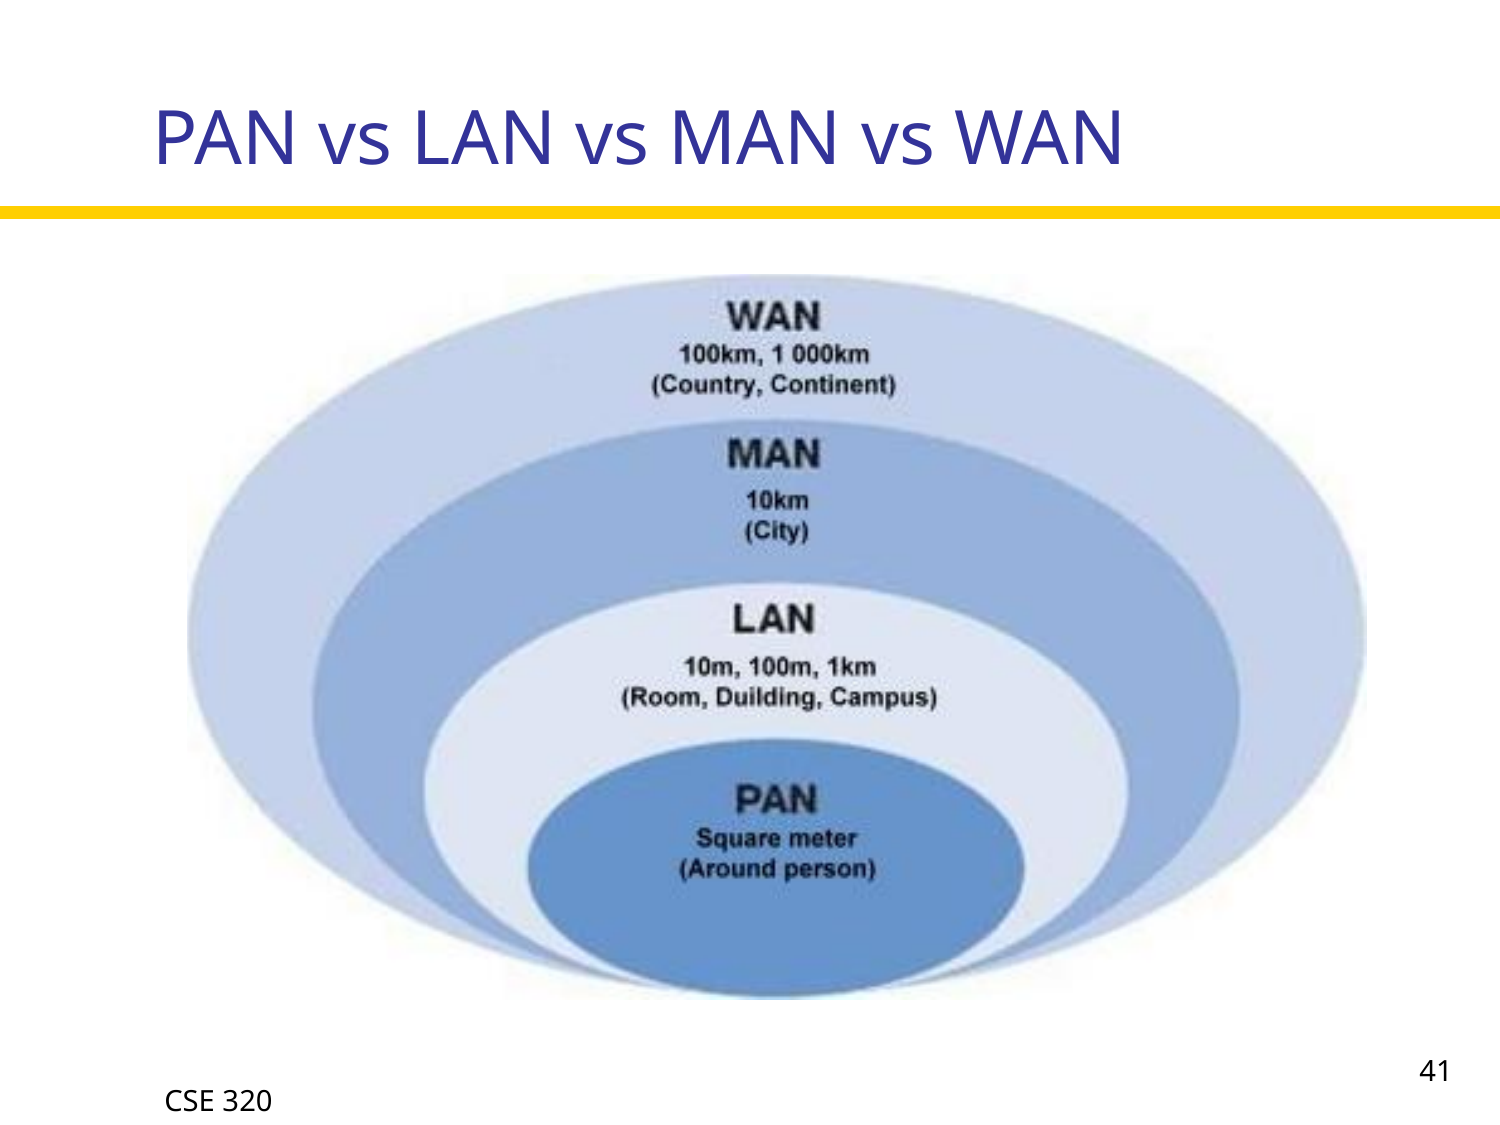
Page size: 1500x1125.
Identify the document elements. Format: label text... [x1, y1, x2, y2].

picture [186, 274, 1367, 1000]
title PAN vs LAN vs MAN vs WAN [137, 62, 1416, 188]
slide_number ‹#› [1155, 1024, 1468, 1100]
